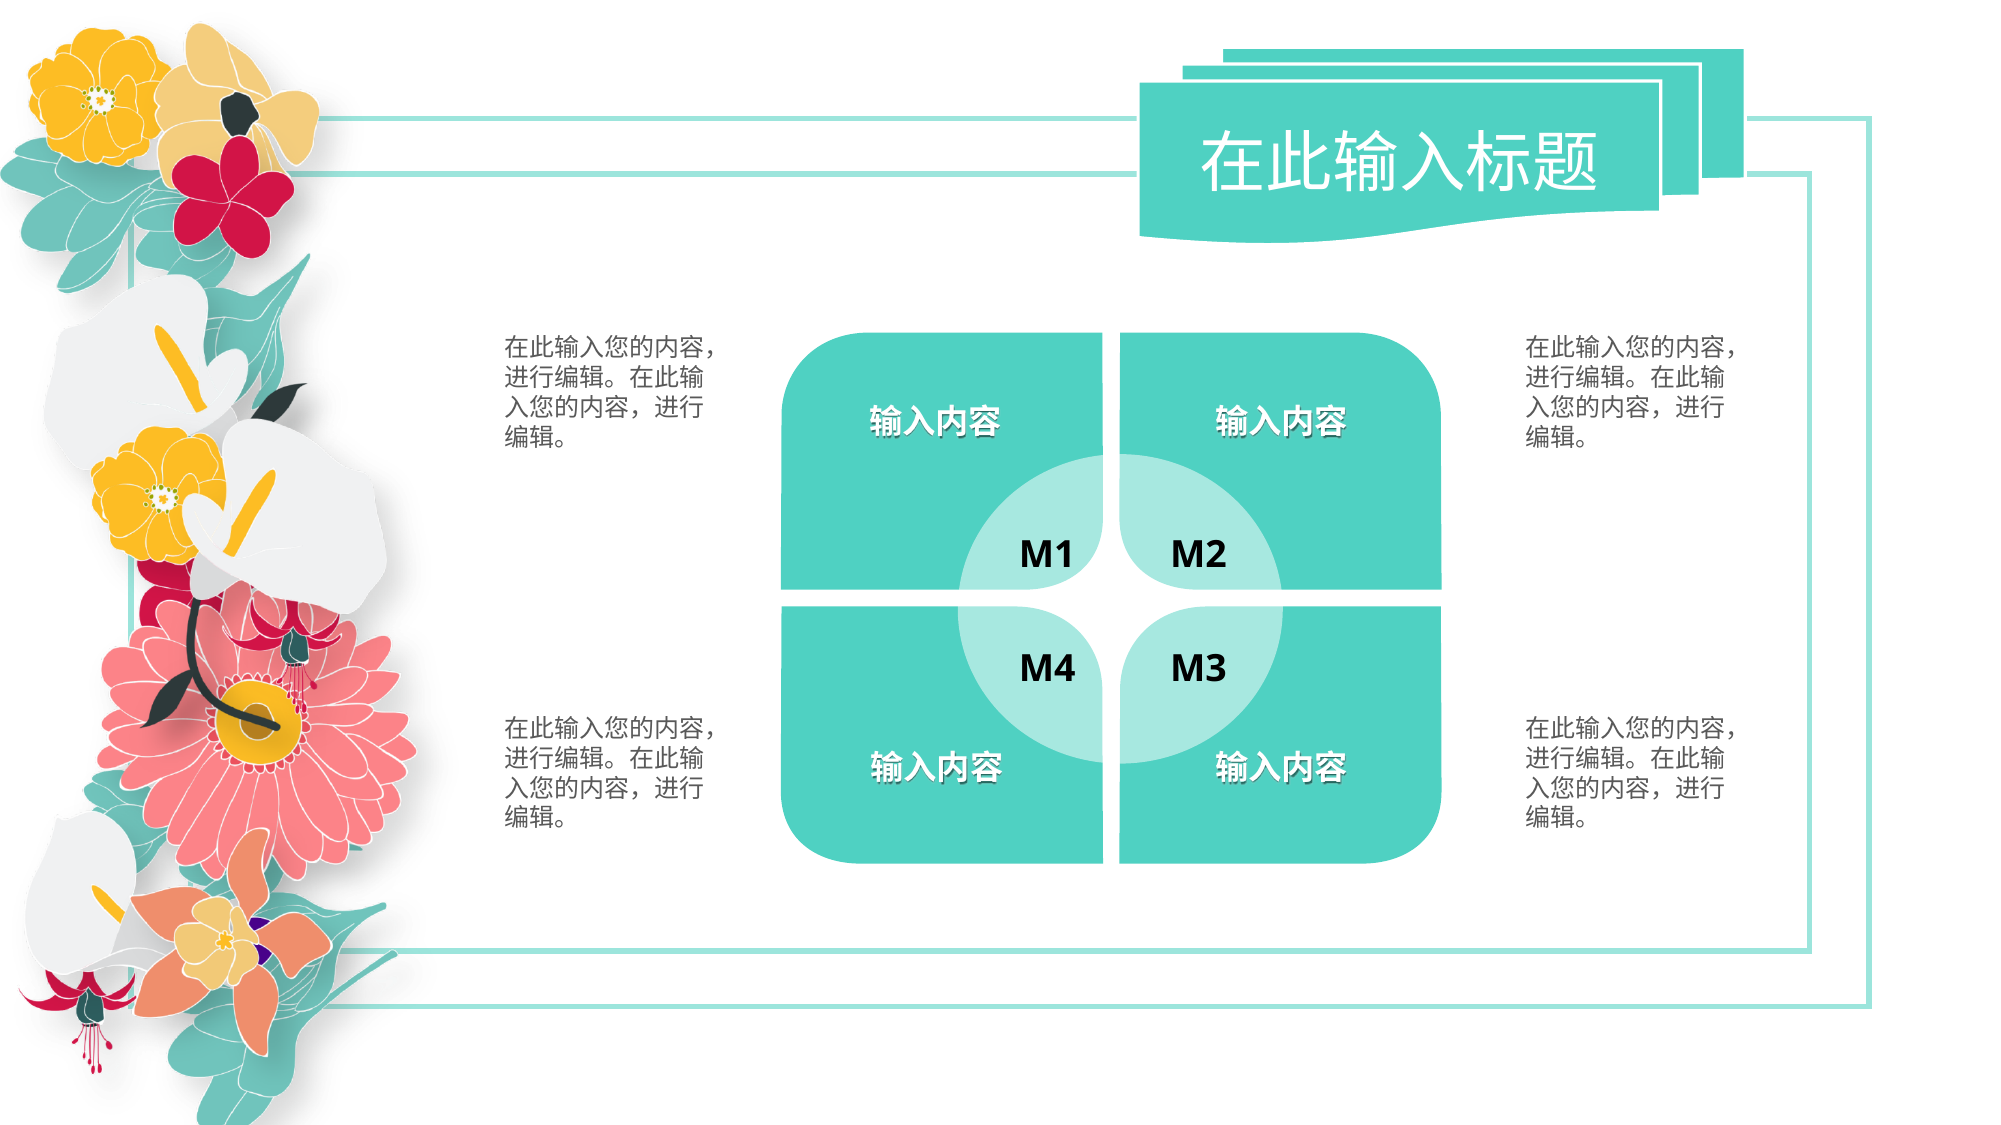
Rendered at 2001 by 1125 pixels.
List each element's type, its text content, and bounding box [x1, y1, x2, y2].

text_box [469, 117, 1870, 1007]
text_box 在此输入您的内容，进行编辑。在此输入您的内容，进行编辑。 [1511, 324, 1746, 459]
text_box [780, 332, 1442, 864]
text_box 在此输入您的内容，进行编辑。在此输入您的内容，进行编辑。 [489, 704, 724, 840]
text_box 在此输入您的内容，进行编辑。在此输入您的内容，进行编辑。 [489, 324, 724, 459]
text_box 在此输入标题 [1137, 46, 1747, 246]
text_box [469, 173, 1810, 952]
text_box 在此输入您的内容，进行编辑。在此输入您的内容，进行编辑。 [1511, 704, 1746, 840]
picture [0, 0, 469, 1125]
